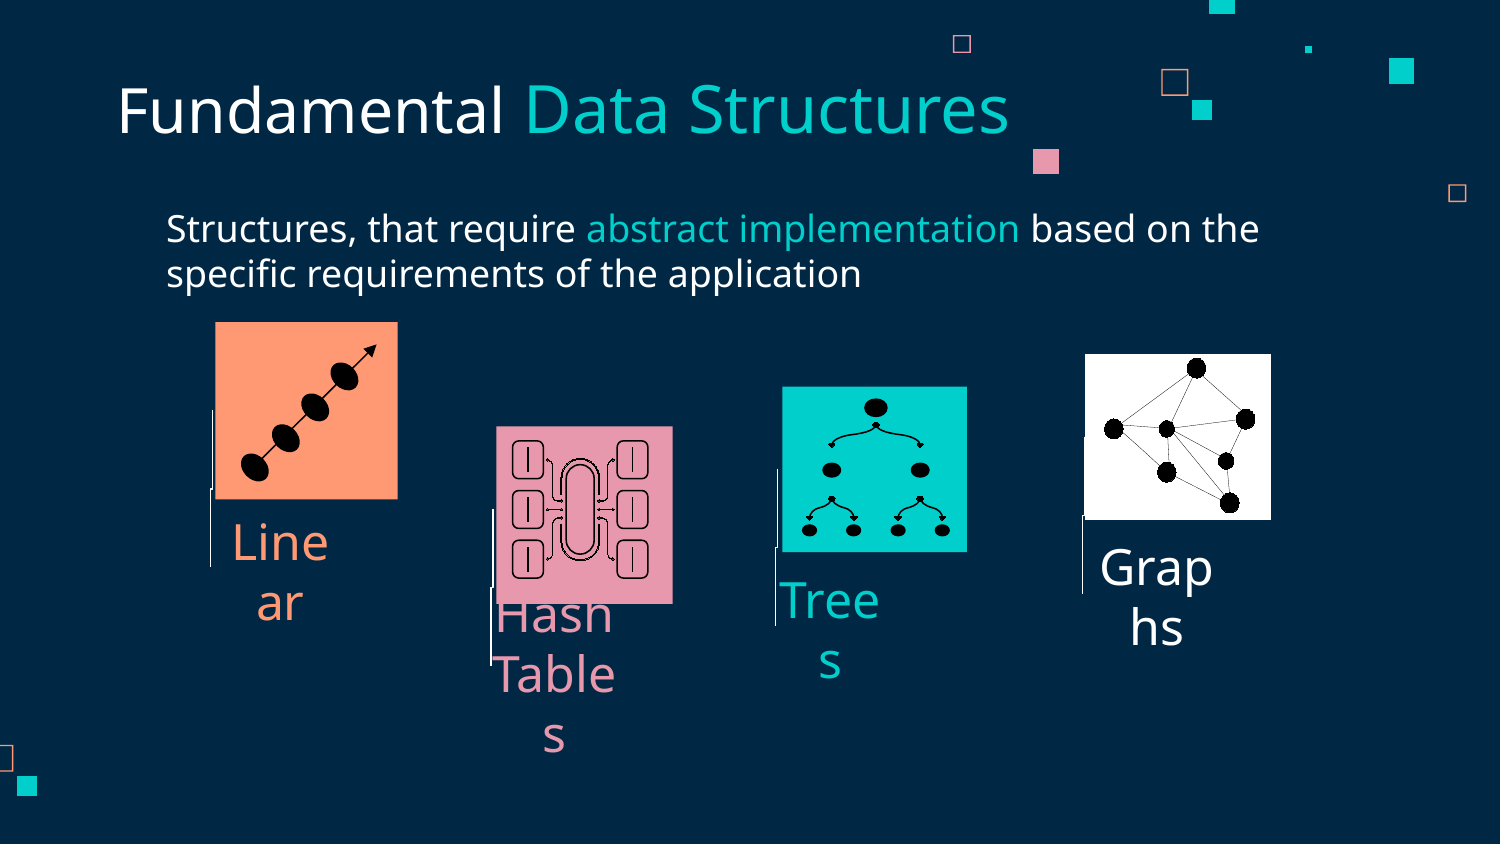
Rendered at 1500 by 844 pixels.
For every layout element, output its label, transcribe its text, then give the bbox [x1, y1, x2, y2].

text_box [496, 426, 673, 604]
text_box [1101, 357, 1256, 514]
title Fundamental Data Structures [101, 67, 1043, 163]
text_box [782, 386, 967, 553]
text_box [215, 322, 398, 396]
text_box [217, 434, 398, 500]
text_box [807, 393, 945, 541]
text_box Trees [762, 571, 898, 685]
text_box Linear [204, 546, 357, 630]
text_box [511, 441, 649, 578]
text_box Graphs [1069, 539, 1245, 652]
text_box Hash Tables [470, 633, 640, 747]
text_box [490, 508, 494, 667]
list Structures, that require abstract implementation based on the specific requirements of the application [126, 189, 1374, 318]
text_box [1085, 354, 1271, 520]
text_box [219, 393, 405, 427]
